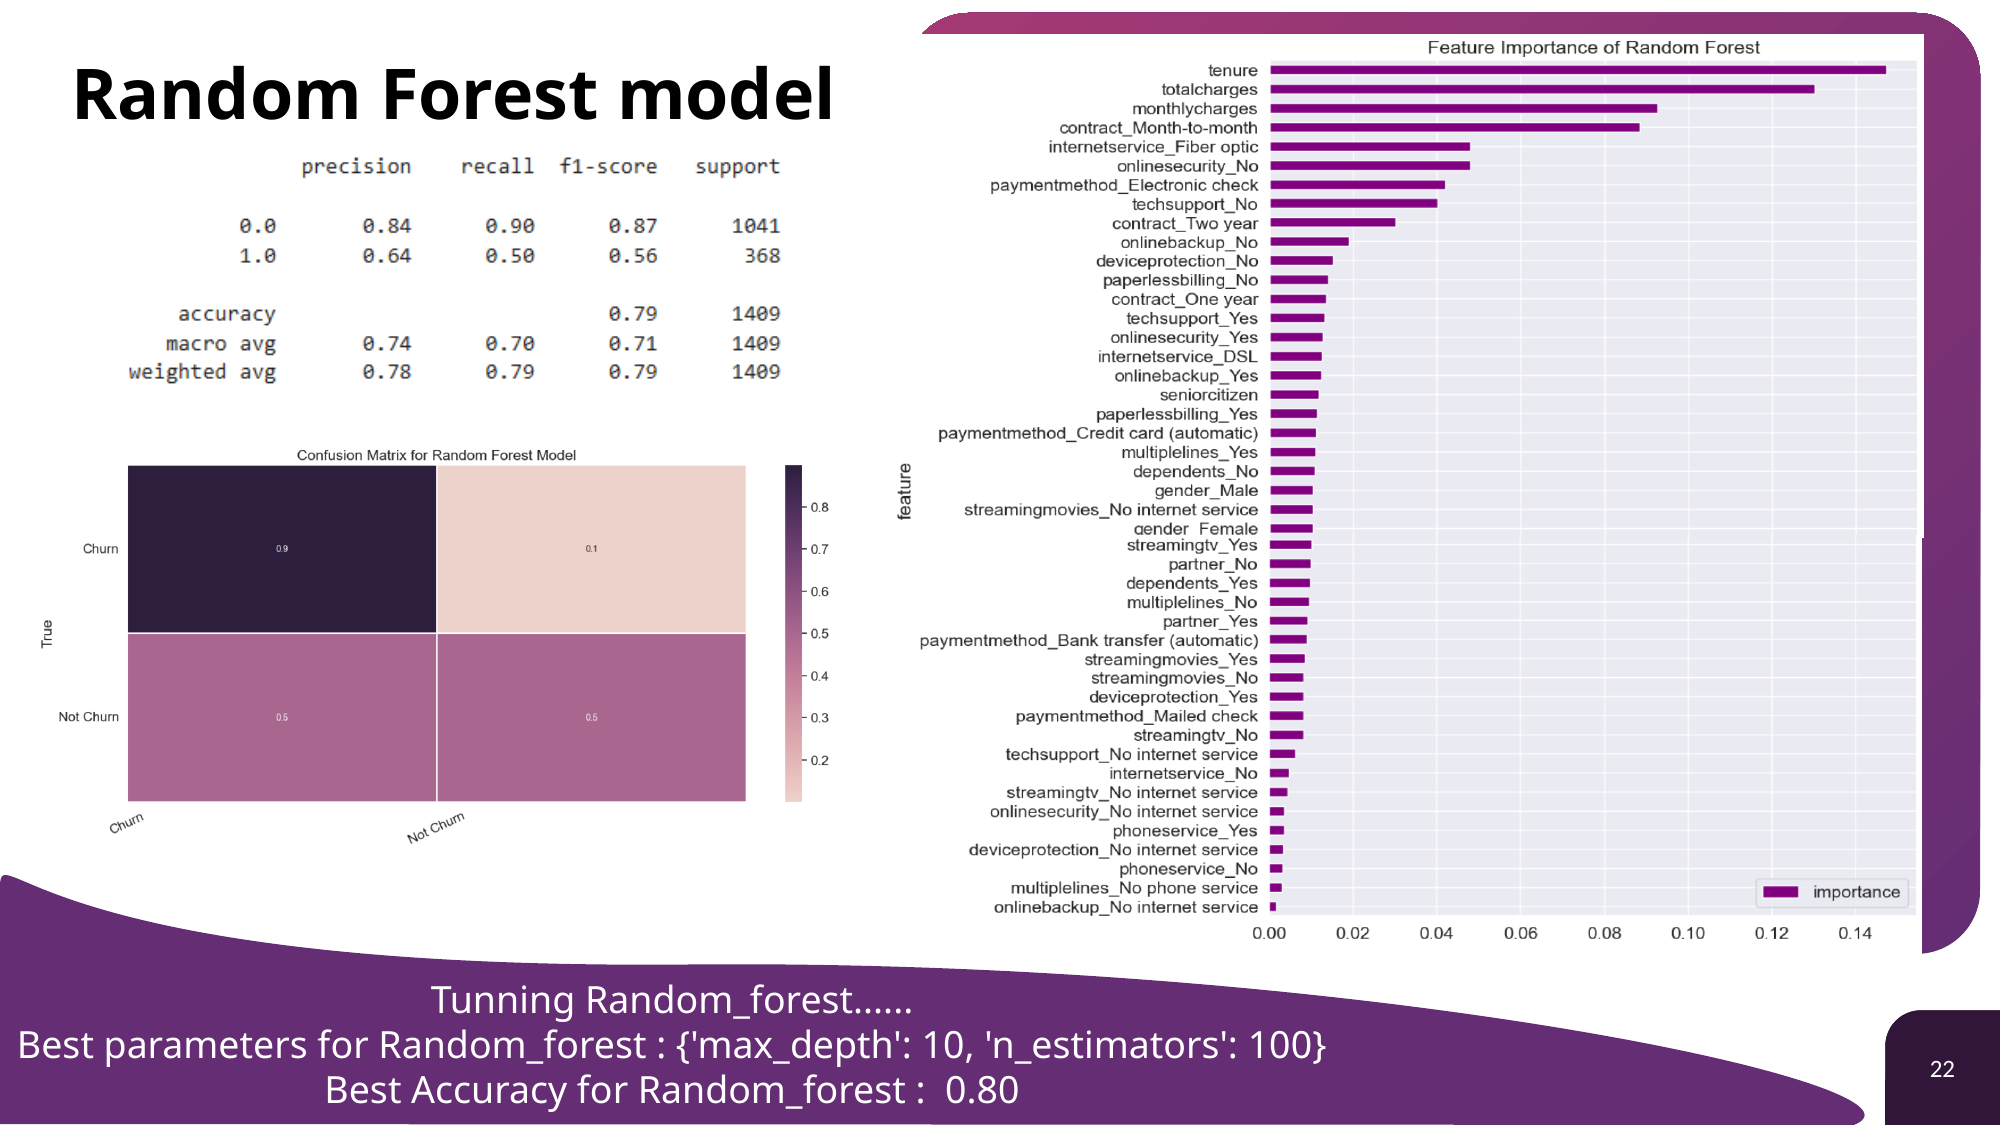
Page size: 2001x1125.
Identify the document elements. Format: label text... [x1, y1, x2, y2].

text_box [920, 11, 1982, 955]
slide_number 22 [1912, 1044, 1973, 1091]
text_box Tunning Random_forest...... Best parameters for Random_forest : {'max_depth': 10, 'n_estimators': 100} Best Accuracy for Random_forest : 0.80 [2, 969, 1343, 1125]
text_box [1343, 997, 1866, 1125]
picture [38, 443, 840, 845]
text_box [878, 34, 1924, 954]
text_box [0, 873, 985, 1125]
title Random Forest model [71, 33, 890, 161]
picture [111, 150, 812, 393]
